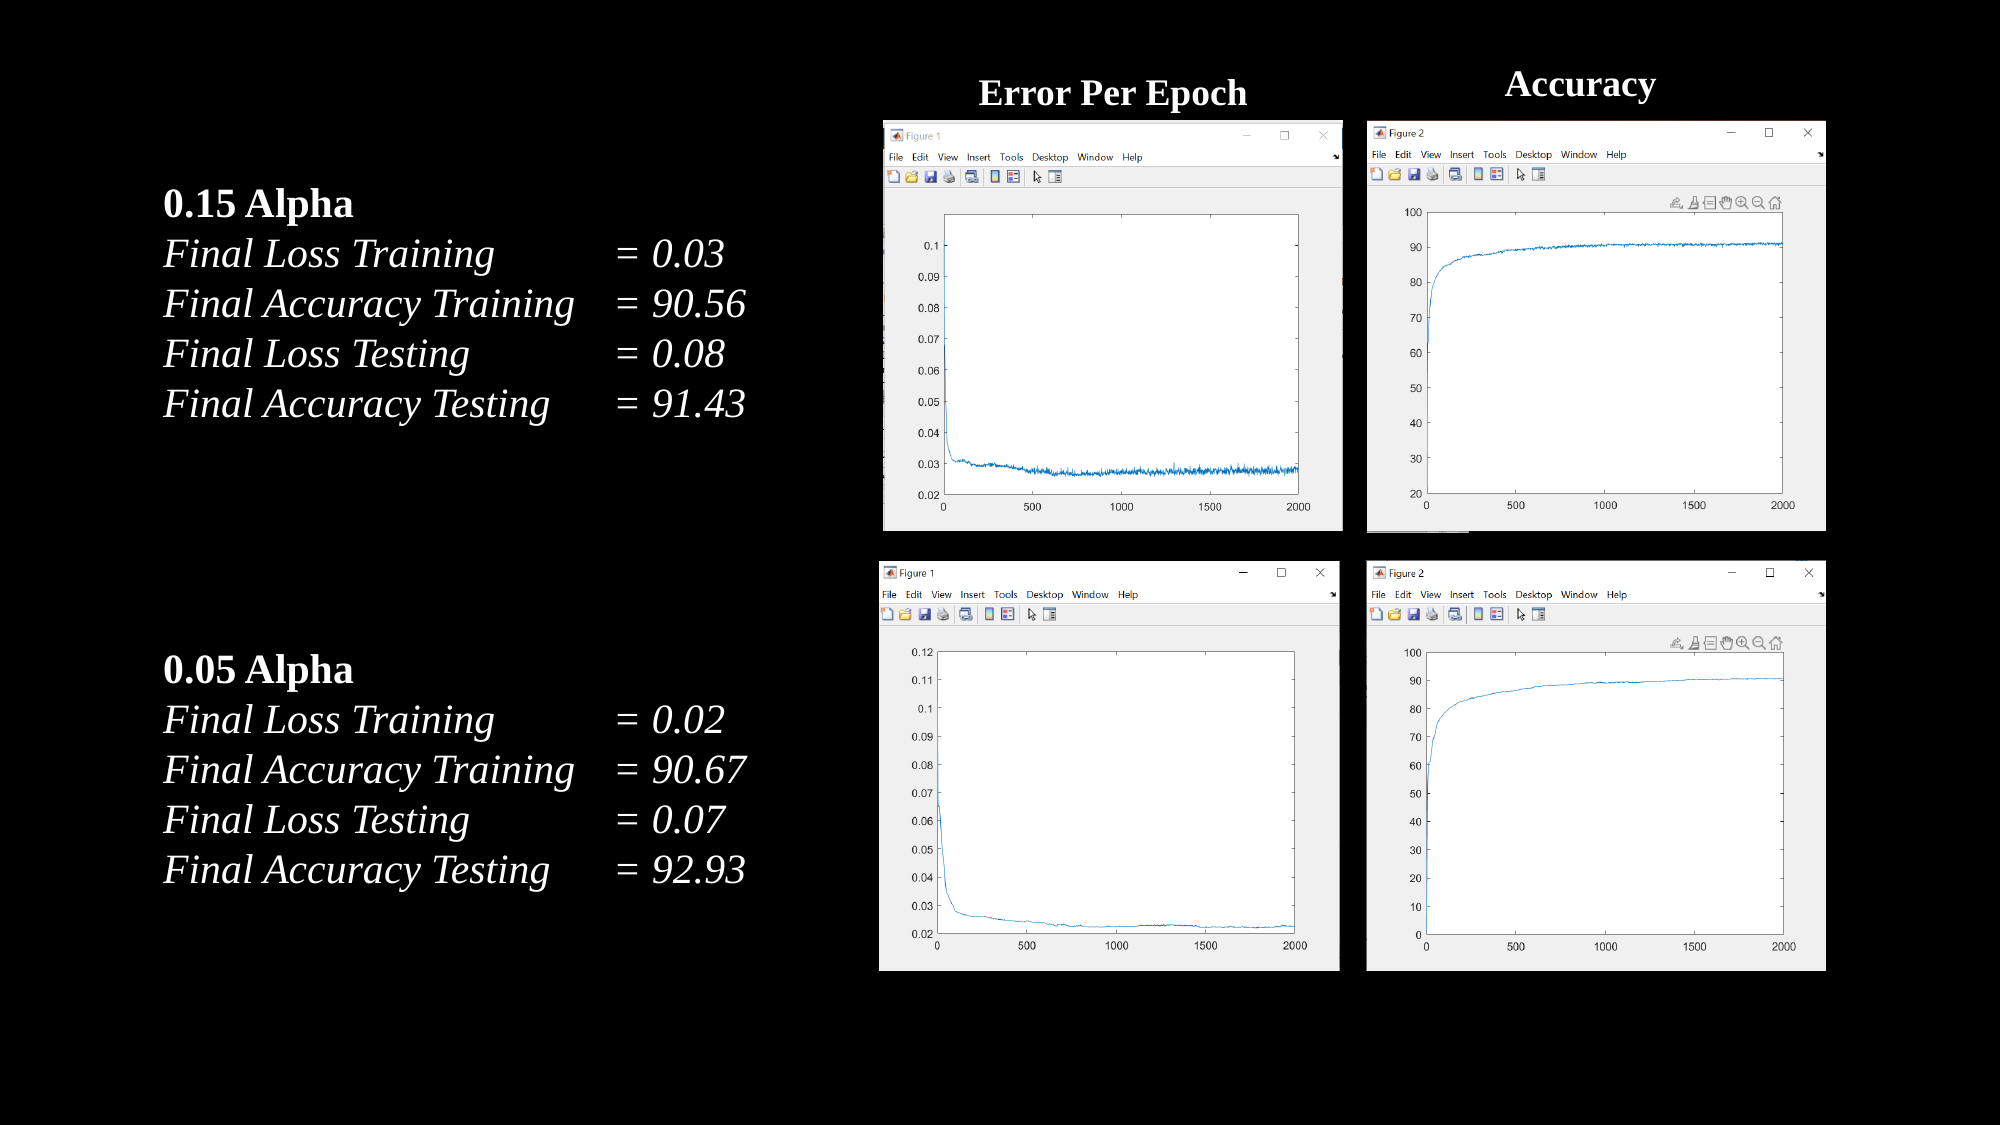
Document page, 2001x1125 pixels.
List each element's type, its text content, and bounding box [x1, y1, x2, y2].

picture [879, 561, 1340, 972]
picture [1367, 120, 1826, 533]
text_box Error Per Epoch [963, 60, 1282, 120]
picture [883, 120, 1343, 531]
picture [1366, 560, 1826, 972]
text_box 0.05 Alpha Final Loss Training = 0.02 Final Accuracy Training = 90.67 Final Loss Testing = 0.07 Final Accuracy Testing = 92.93 [148, 634, 817, 950]
text_box Accuracy [1489, 51, 1826, 112]
text_box 0.15 Alpha Final Loss Training = 0.03 Final Accuracy Training = 90.56 Final Loss Testing = 0.08 Final Accuracy Testing = 91.43 [148, 168, 817, 484]
